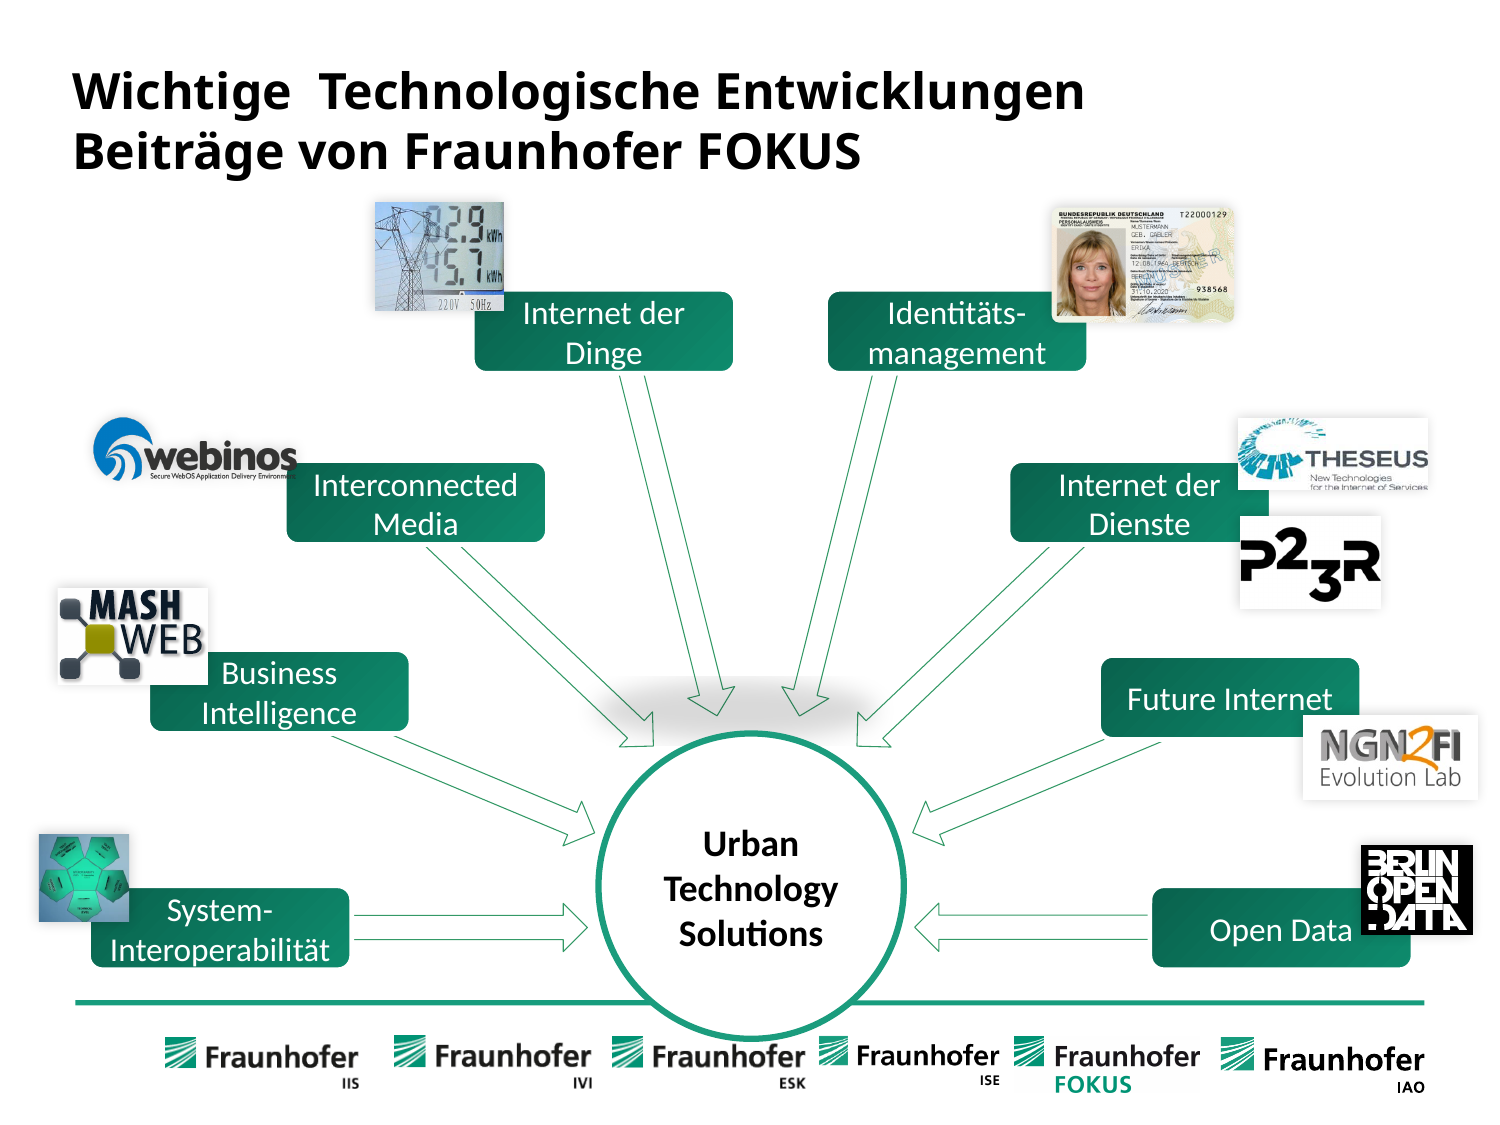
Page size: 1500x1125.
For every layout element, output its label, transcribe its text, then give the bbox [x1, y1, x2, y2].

picture [57, 587, 208, 686]
text_box System- Interoperabilität [88, 885, 352, 970]
text_box [914, 903, 1149, 952]
picture [93, 416, 298, 481]
text_box Open Data [1149, 885, 1414, 970]
text_box Interconnected Media [284, 460, 548, 545]
text_box Internet der Dinge [472, 289, 736, 374]
text_box Identitäts-management [825, 289, 1089, 374]
picture [612, 1036, 809, 1091]
picture [374, 202, 504, 311]
text_box Business Intelligence [147, 649, 411, 734]
text_box [912, 738, 1166, 846]
title Wichtige Technologische Entwicklungen Beiträge von Fraunhofer FOKUS [72, 59, 1423, 181]
picture [1227, 515, 1389, 610]
picture [1014, 1036, 1200, 1093]
text_box [619, 738, 654, 747]
picture [165, 1037, 362, 1091]
text_box Urban Technology Solutions [598, 733, 904, 1039]
picture [38, 833, 130, 923]
picture [394, 1035, 595, 1091]
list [1051, 207, 1235, 323]
text_box [352, 903, 588, 952]
text_box Internet der Dienste [1007, 460, 1272, 545]
text_box [619, 374, 720, 676]
picture [1360, 844, 1473, 935]
picture [817, 1034, 1000, 1086]
text_box [424, 545, 610, 706]
text_box Future Internet [1098, 655, 1362, 740]
text_box [856, 545, 1087, 748]
picture [1303, 715, 1478, 801]
picture [1238, 418, 1428, 490]
text_box [797, 374, 898, 677]
text_box [327, 734, 595, 846]
